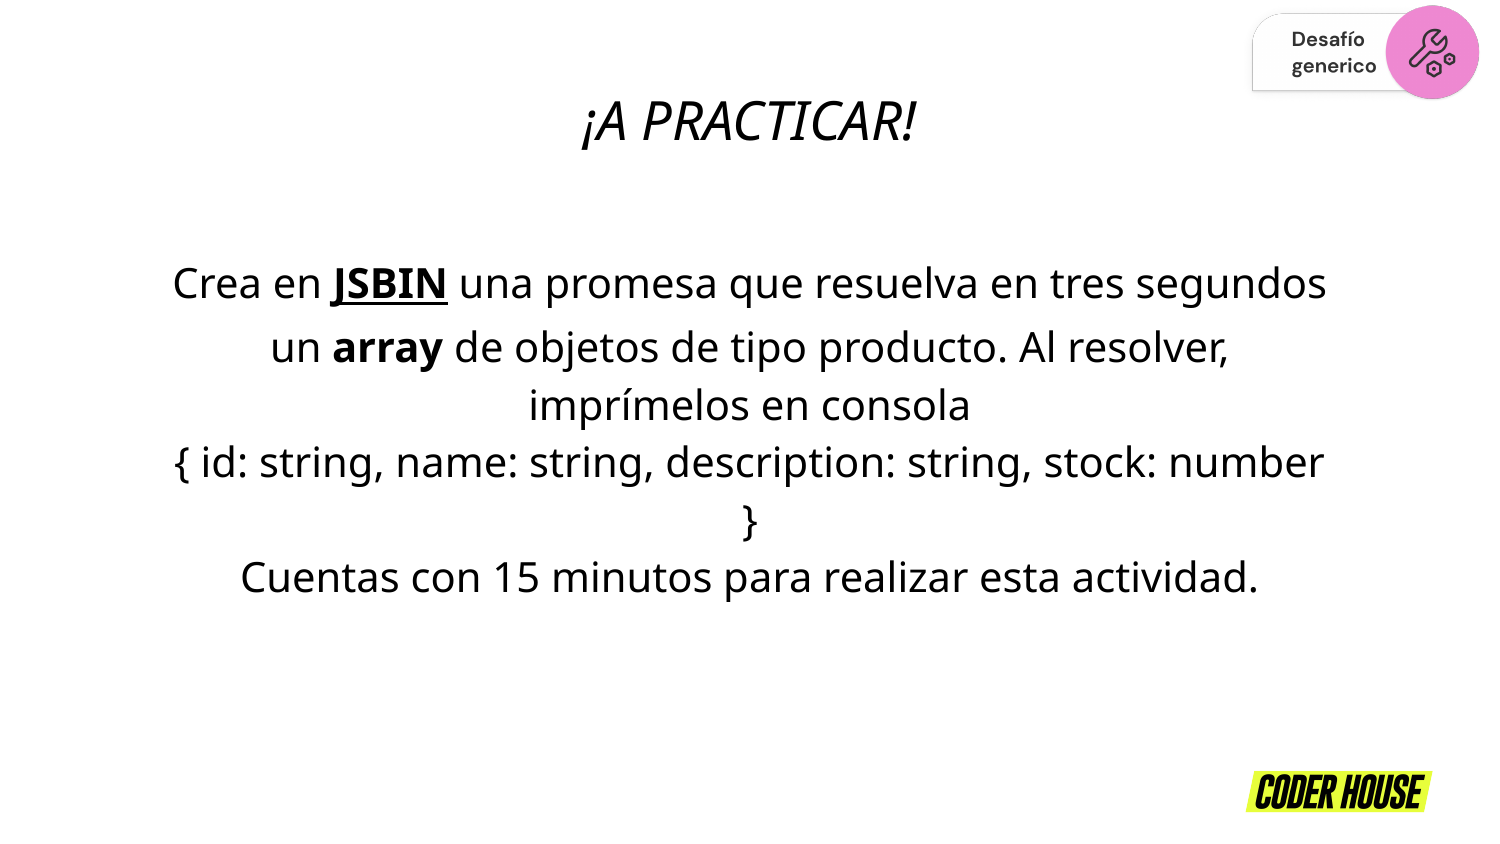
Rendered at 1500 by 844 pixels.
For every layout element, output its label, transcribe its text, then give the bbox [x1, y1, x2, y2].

picture [1231, 0, 1500, 106]
text_box ¡A PRACTICAR! [358, 71, 1142, 234]
text_box Crea en JSBIN una promesa que resuelva en tres segundos un array de objetos de tipo producto. Al resolver, imprímelos en consola { id: string, name: string, description: string, stock: number } Cuentas con 15 minutos para realizar esta actividad. [153, 389, 1346, 535]
picture [1241, 764, 1437, 819]
